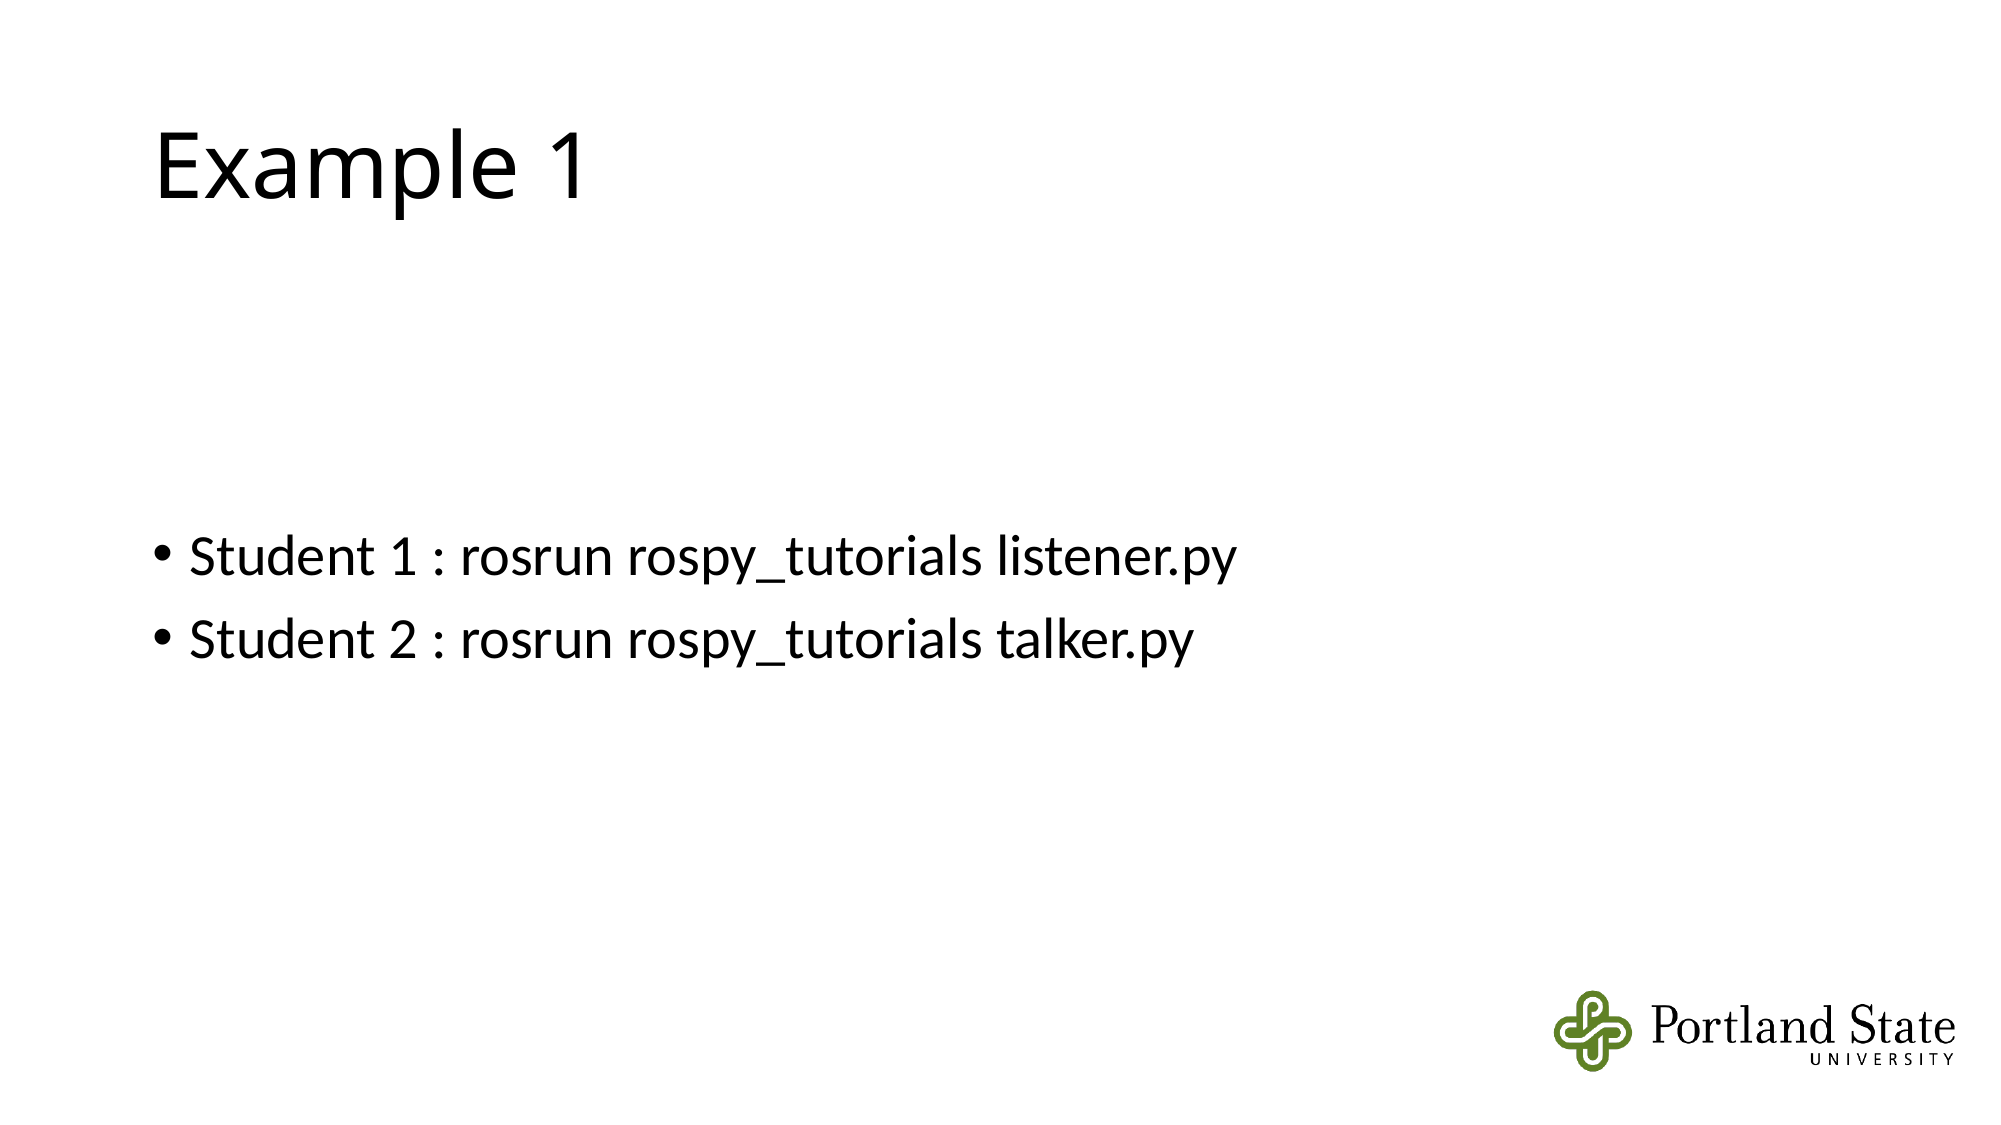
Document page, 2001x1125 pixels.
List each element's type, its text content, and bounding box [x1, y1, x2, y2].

list Student 1 : rosrun rospy_tutorials listener.py Student 2 : rosrun rospy_tutorials talker.py [137, 517, 1863, 1014]
title Example 1 [137, 59, 1863, 278]
picture [1538, 972, 1970, 1089]
